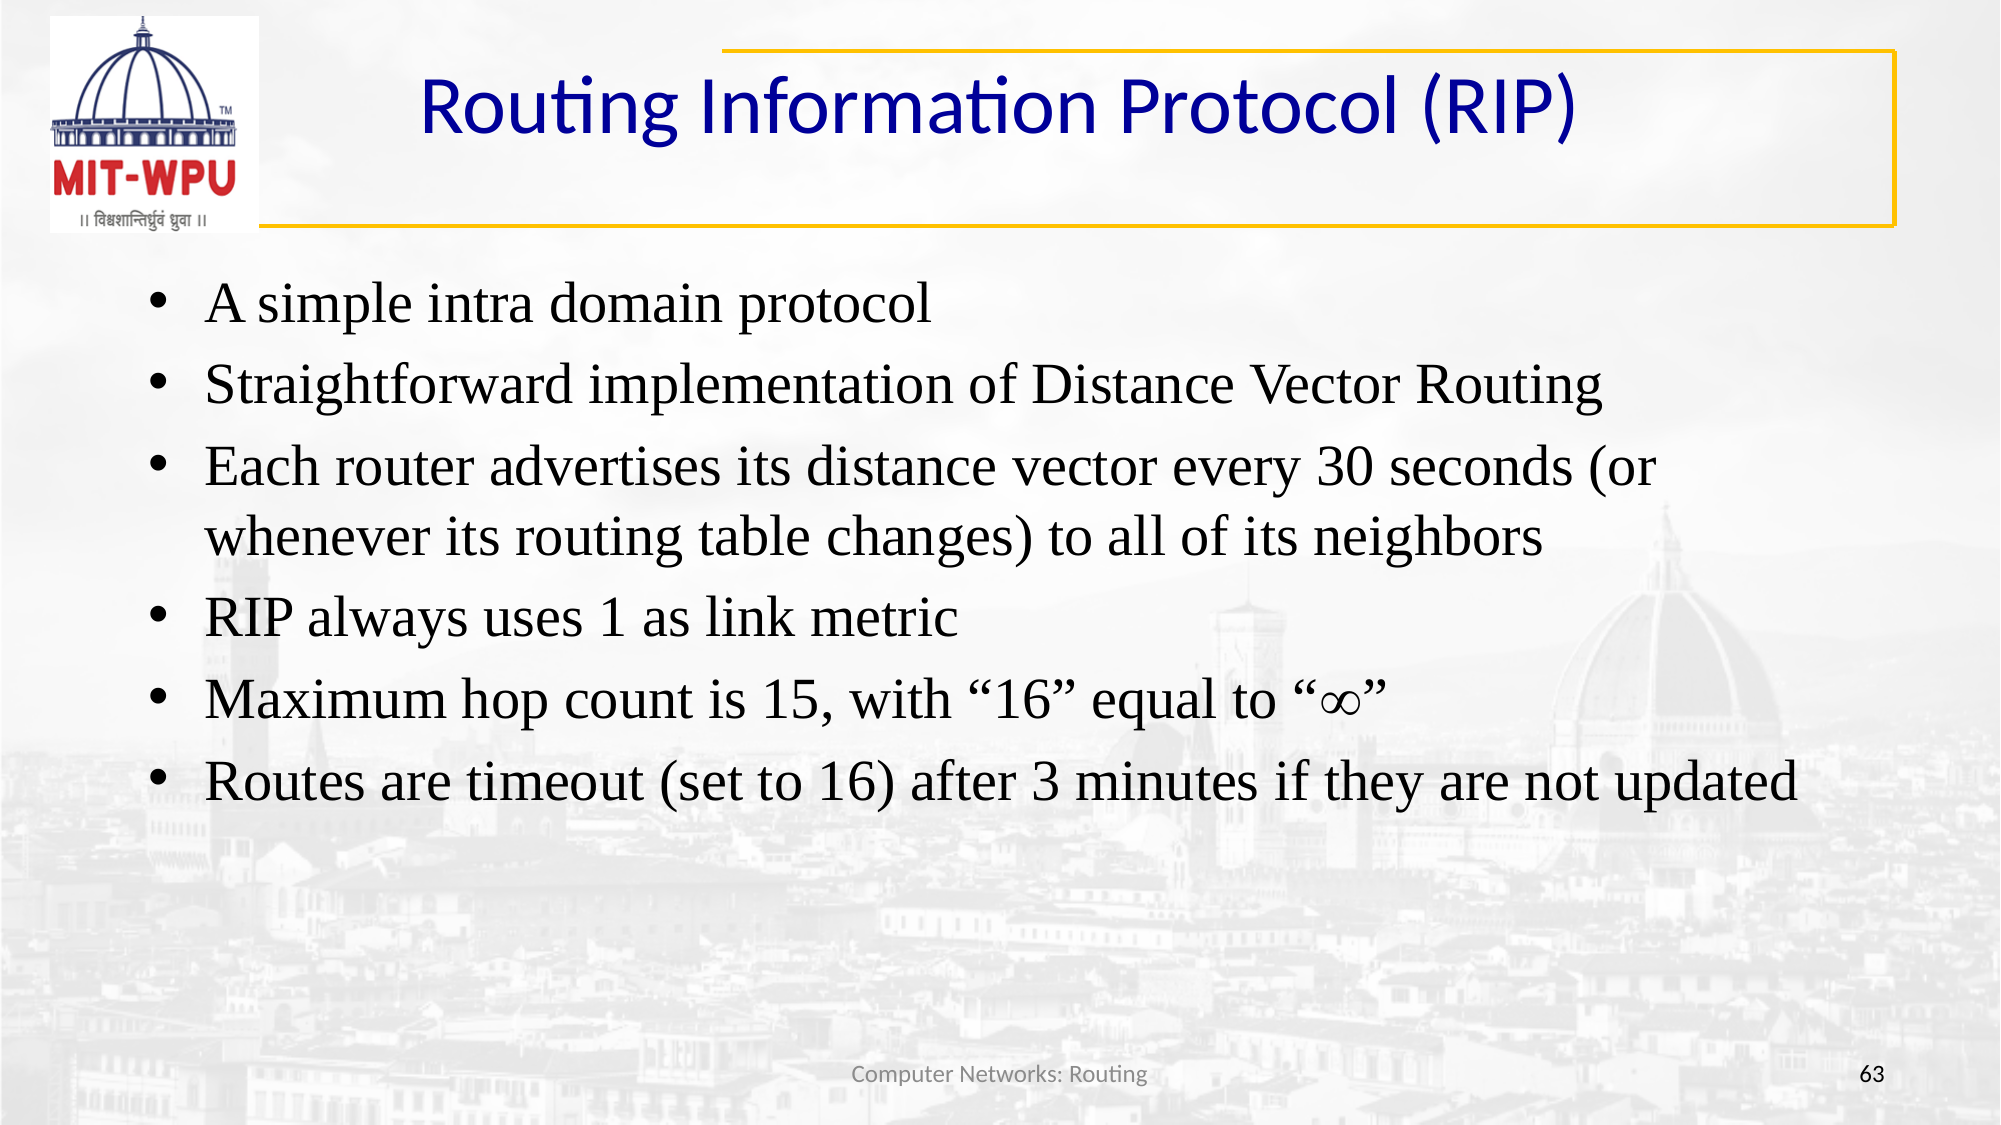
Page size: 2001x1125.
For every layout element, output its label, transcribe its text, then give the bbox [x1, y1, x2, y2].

footer Computer Networks: Routing [683, 1042, 1317, 1103]
picture [50, 16, 259, 233]
list A simple intra domain protocol Straightforward implementation of Distance Vector Routing Each router advertises its distance vector every 30 seconds (or whenever its routing table changes) to all of its neighbors RIP always uses 1 as link metric Maximum hop count is 15, with “16” equal to “” Routes are timeout (set to 16) after 3 minutes if they are not updated [133, 174, 1834, 975]
title Routing Information Protocol (RIP) [150, 37, 1850, 163]
slide_number 63 [1433, 1042, 1900, 1103]
